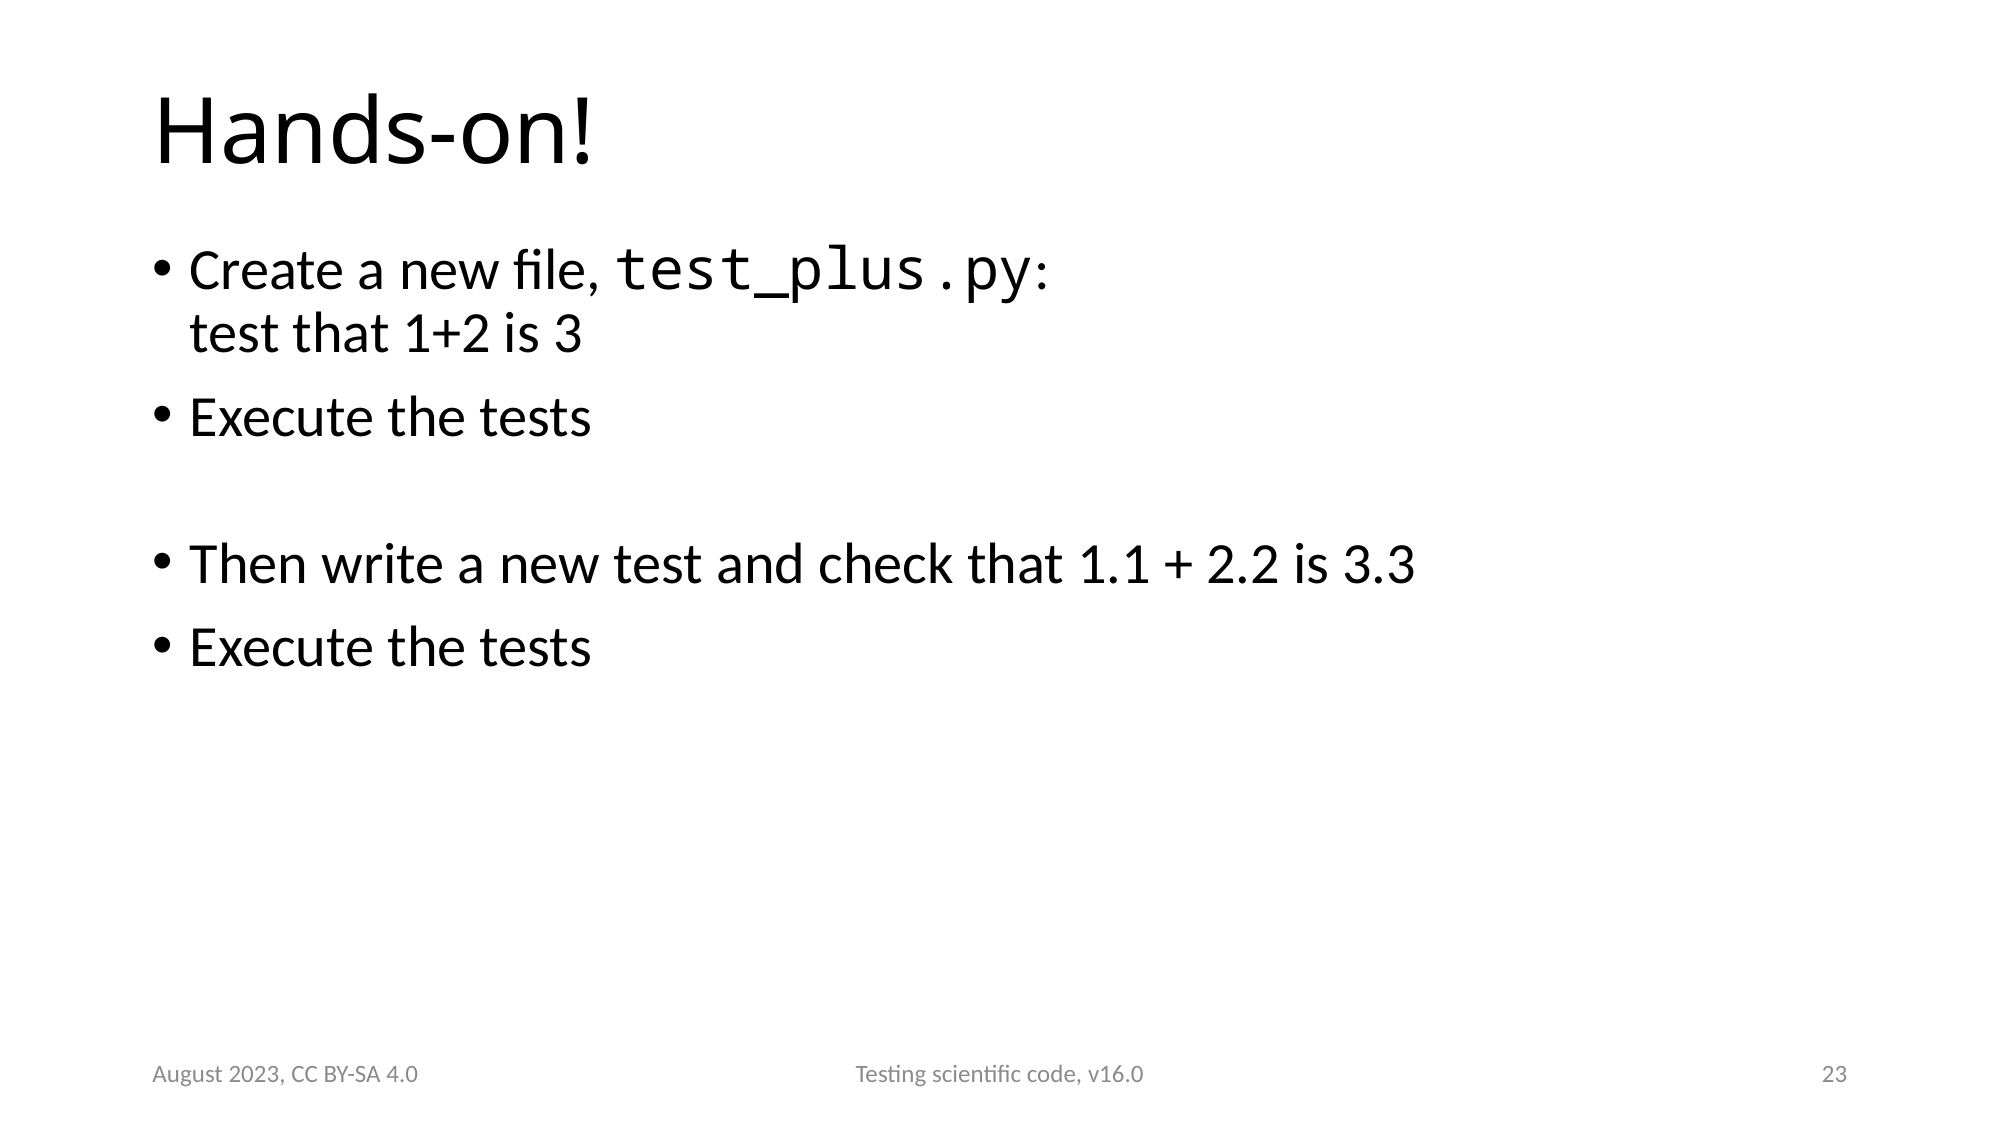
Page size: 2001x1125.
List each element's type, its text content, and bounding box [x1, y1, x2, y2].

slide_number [137, 1042, 588, 1103]
slide_number 23 [1412, 1042, 1863, 1103]
footer Testing scientific code, v16.0 [662, 1042, 1338, 1103]
title Hands-on! [137, 59, 1863, 209]
list Create a new file, test_plus.py: test that 1+2 is 3 Execute the tests Then write a new test and check that 1.1 + 2.2 is 3.3 Execute the tests [137, 231, 1863, 1014]
